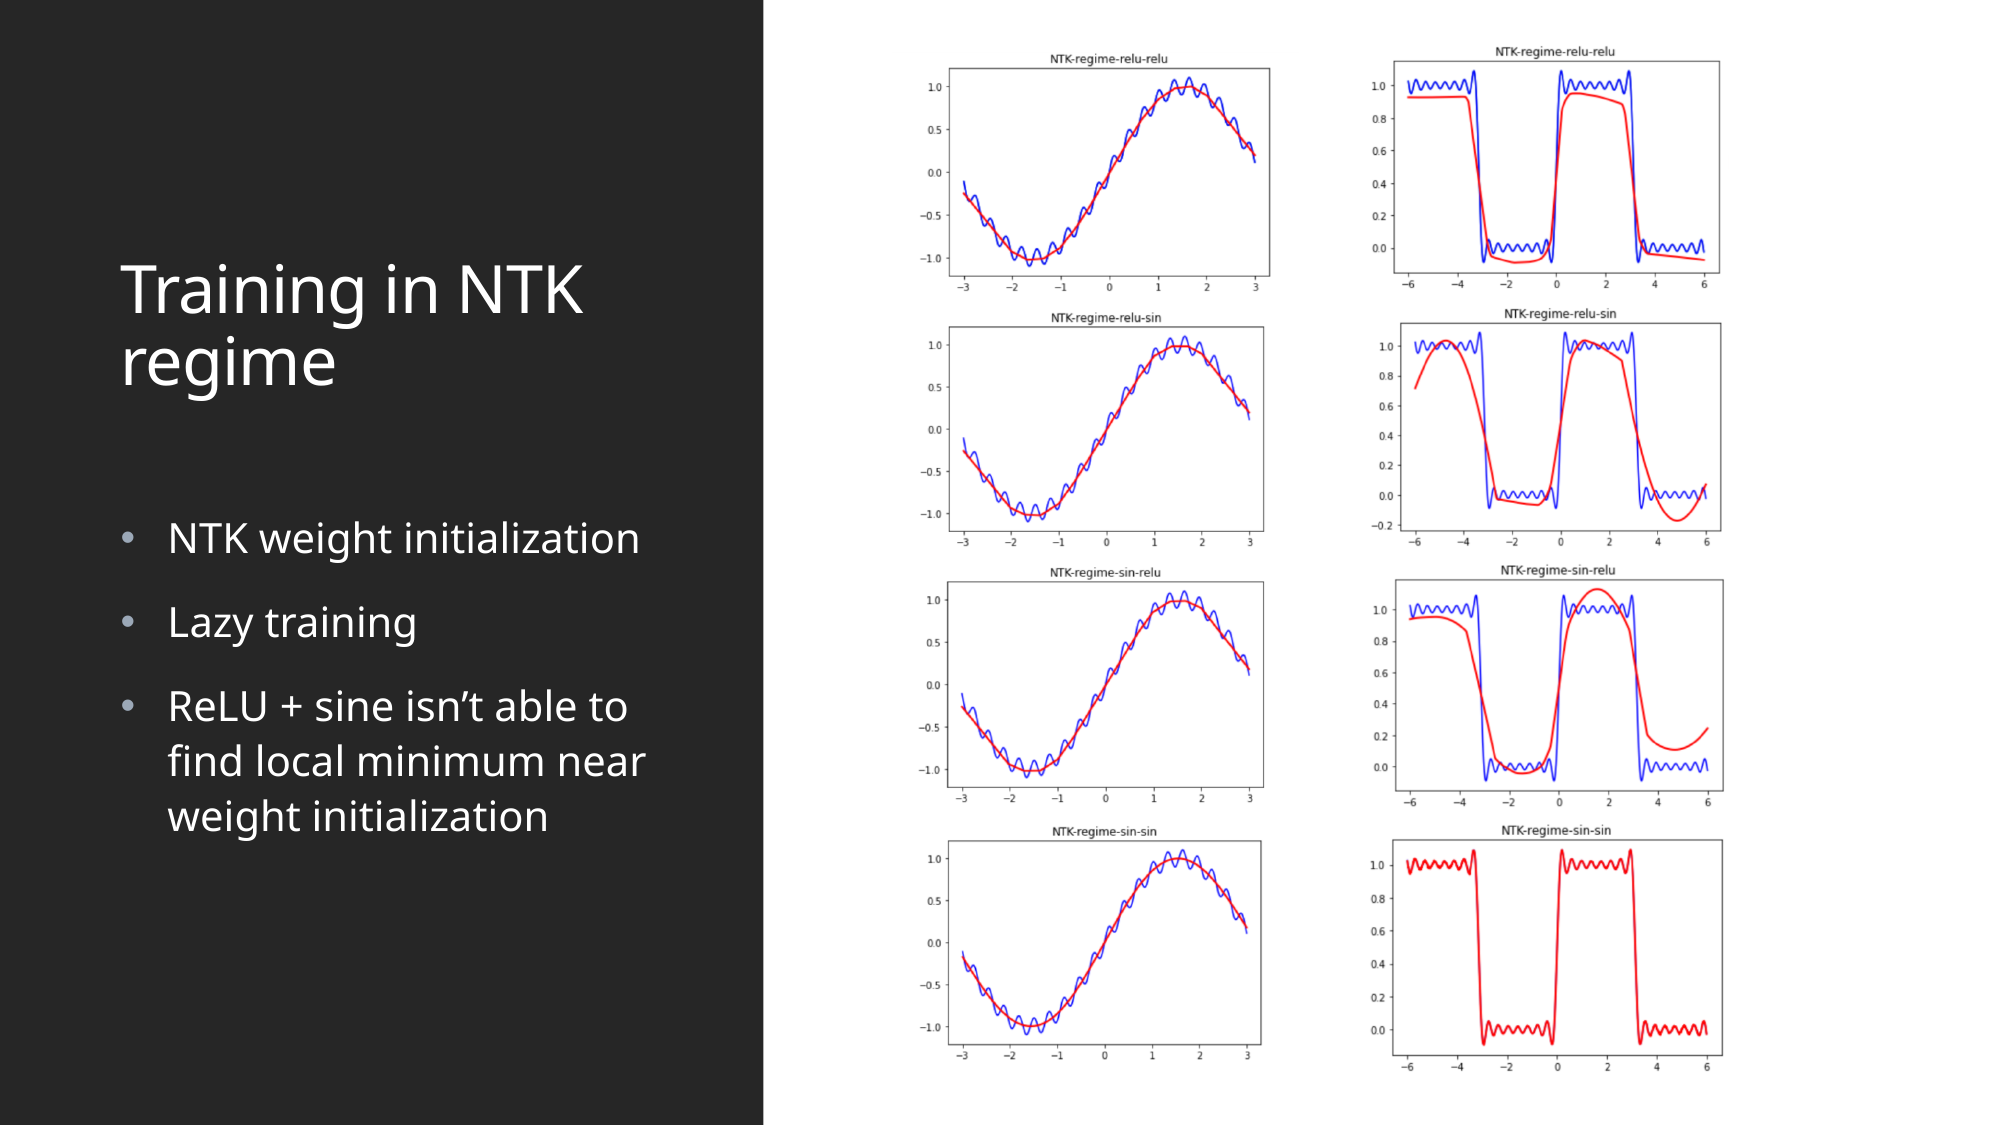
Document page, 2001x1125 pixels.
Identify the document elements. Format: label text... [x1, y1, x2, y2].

picture [891, 30, 1729, 1090]
list NTK weight initialization Lazy training ReLU + sine isn’t able to find local minimum near weight initialization [105, 499, 683, 1002]
title Training in NTK regime [105, 63, 683, 408]
